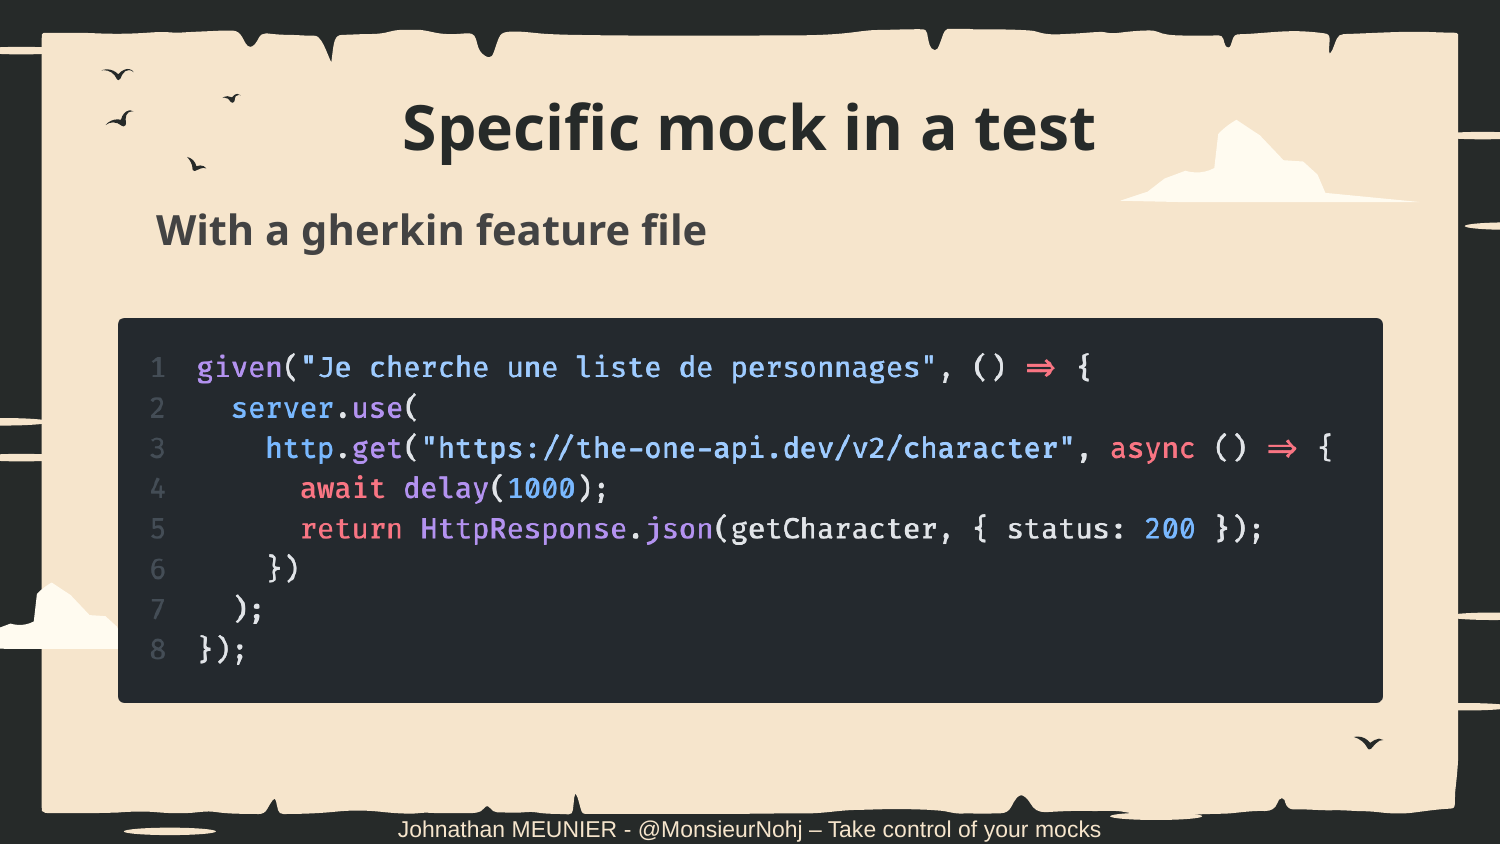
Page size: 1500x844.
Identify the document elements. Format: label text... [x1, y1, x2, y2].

list With a gherkin feature file [118, 189, 1382, 248]
title Specific mock in a test [118, 72, 1382, 167]
picture [49, 249, 1451, 771]
